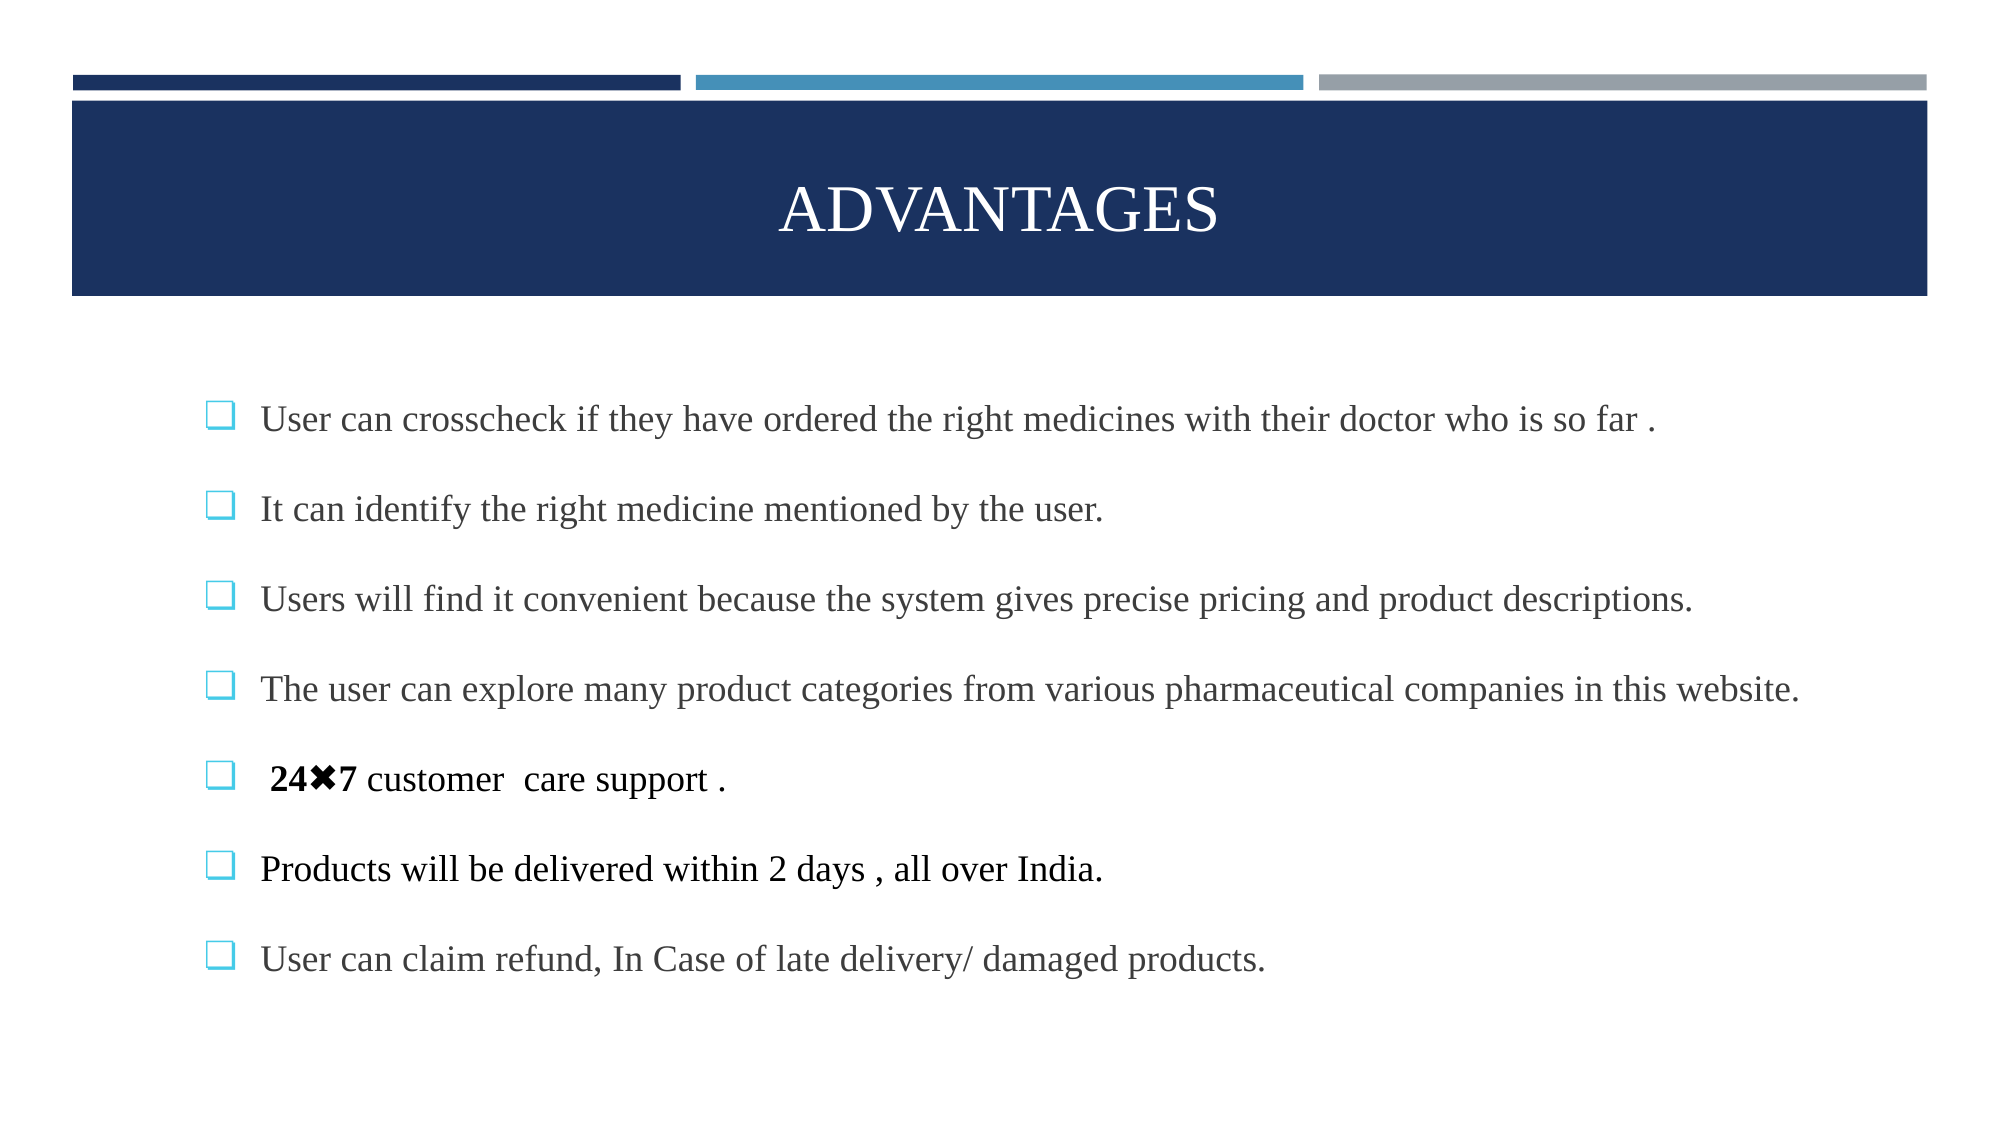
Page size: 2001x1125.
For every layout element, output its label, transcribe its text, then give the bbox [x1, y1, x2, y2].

title ADVANTAGES [95, 115, 1905, 253]
list User can crosscheck if they have ordered the right medicines with their doctor who is so far . It can identify the right medicine mentioned by the user. Users will find it convenient because the system gives precise pricing and product descriptions. The user can explore many product categories from various pharmaceutical companies in this website. 24✖7 customer care support . Products will be delivered within 2 days , all over India. User can claim refund, In Case of late delivery/ damaged products. [95, 303, 1905, 1109]
